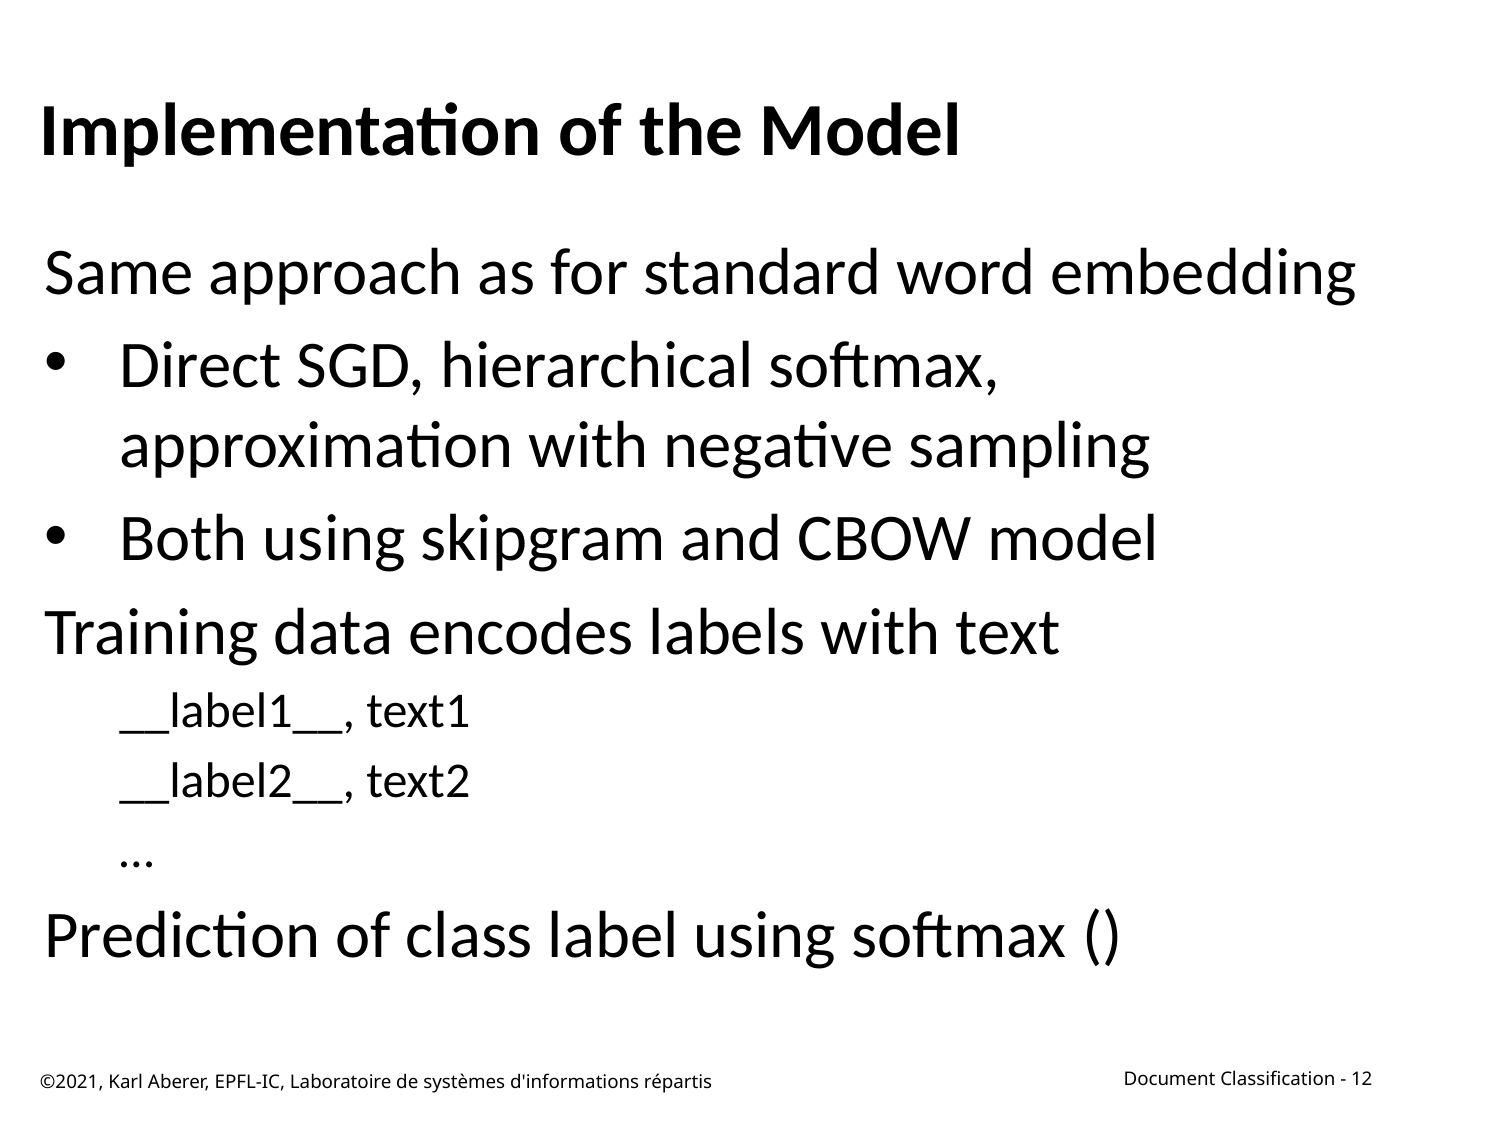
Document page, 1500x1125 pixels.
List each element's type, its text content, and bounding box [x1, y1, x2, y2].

title Implementation of the Model [24, 49, 1388, 201]
footer ©2021, Karl Aberer, EPFL-IC, Laboratoire de systèmes d'informations répartis [24, 1062, 988, 1101]
